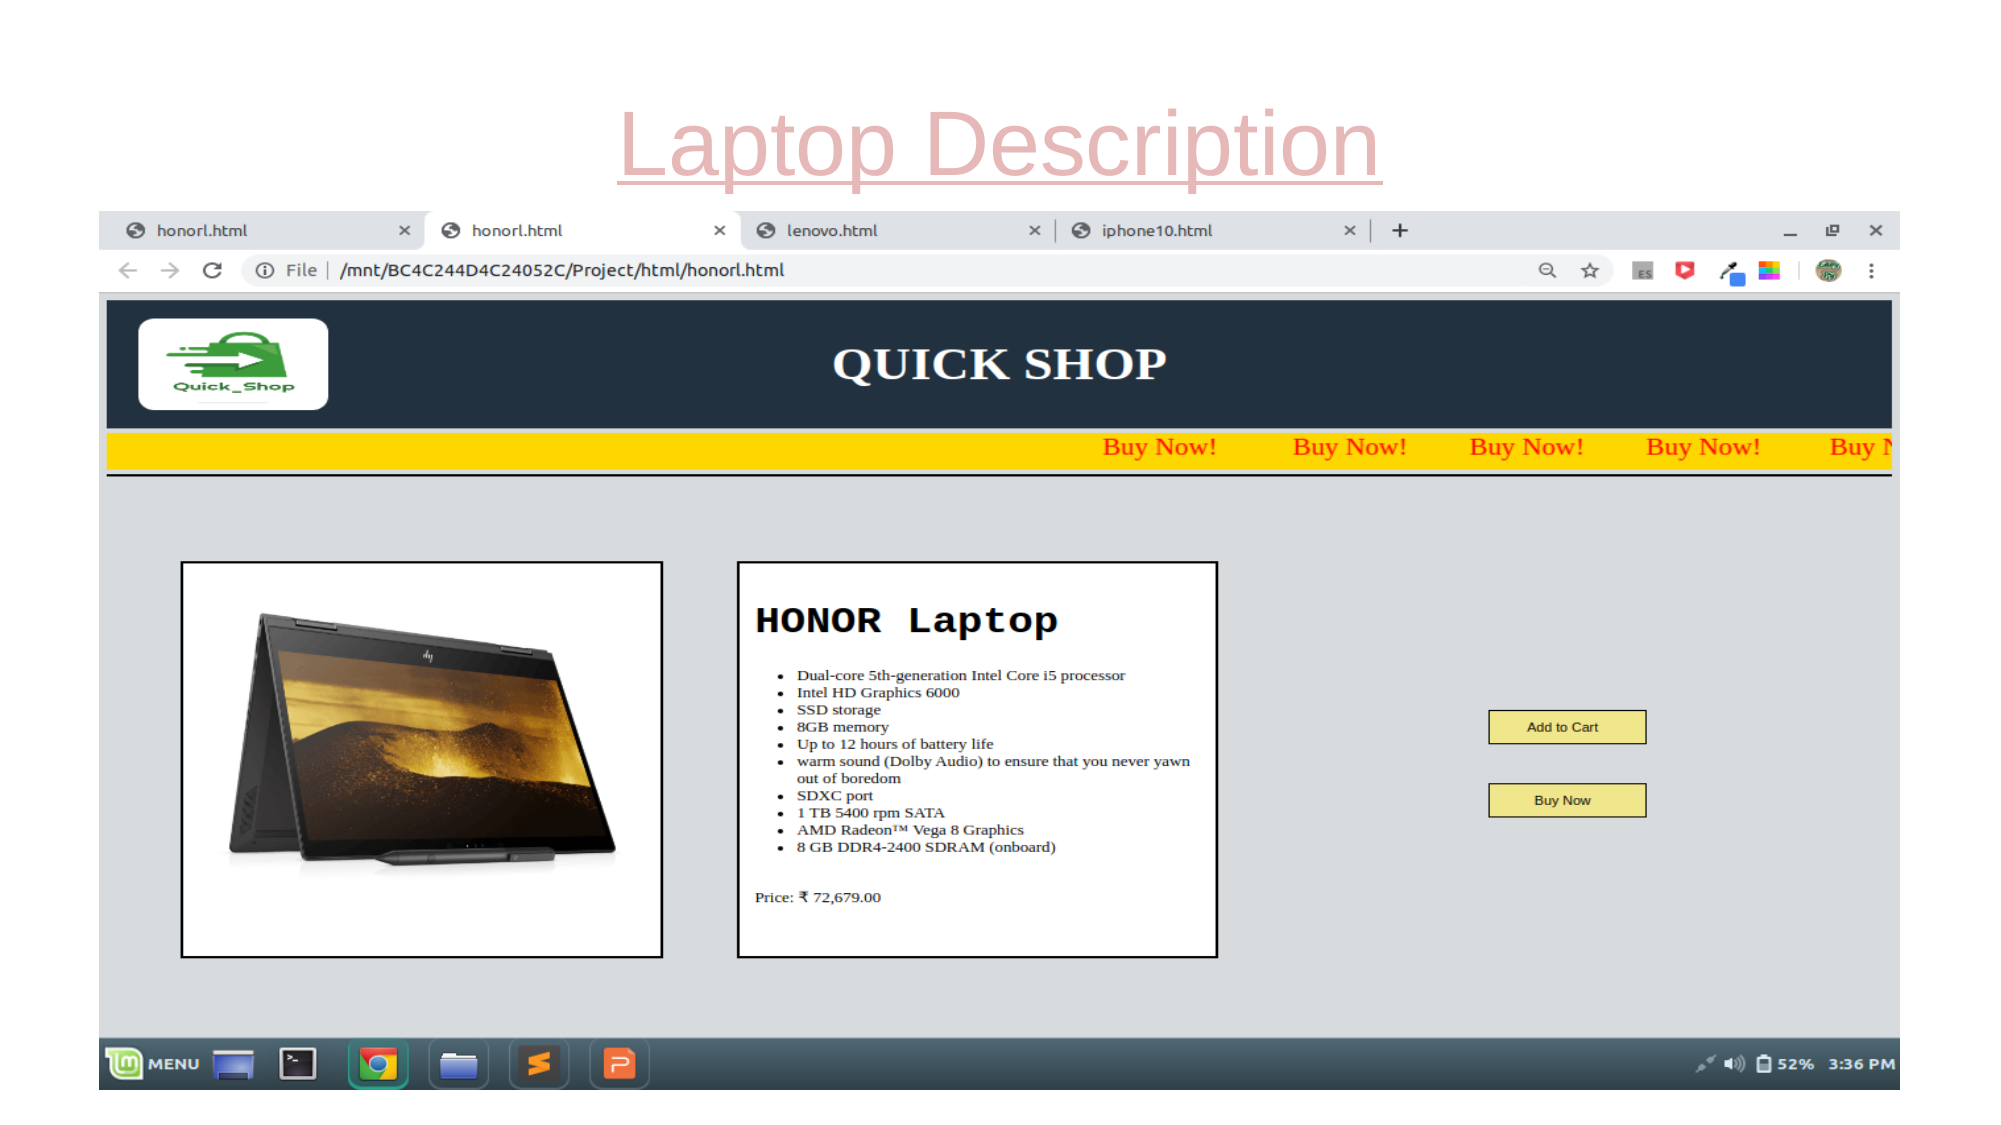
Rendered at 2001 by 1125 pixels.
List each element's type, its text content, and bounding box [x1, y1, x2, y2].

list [99, 211, 1900, 1090]
title Laptop Description [99, 44, 1901, 233]
